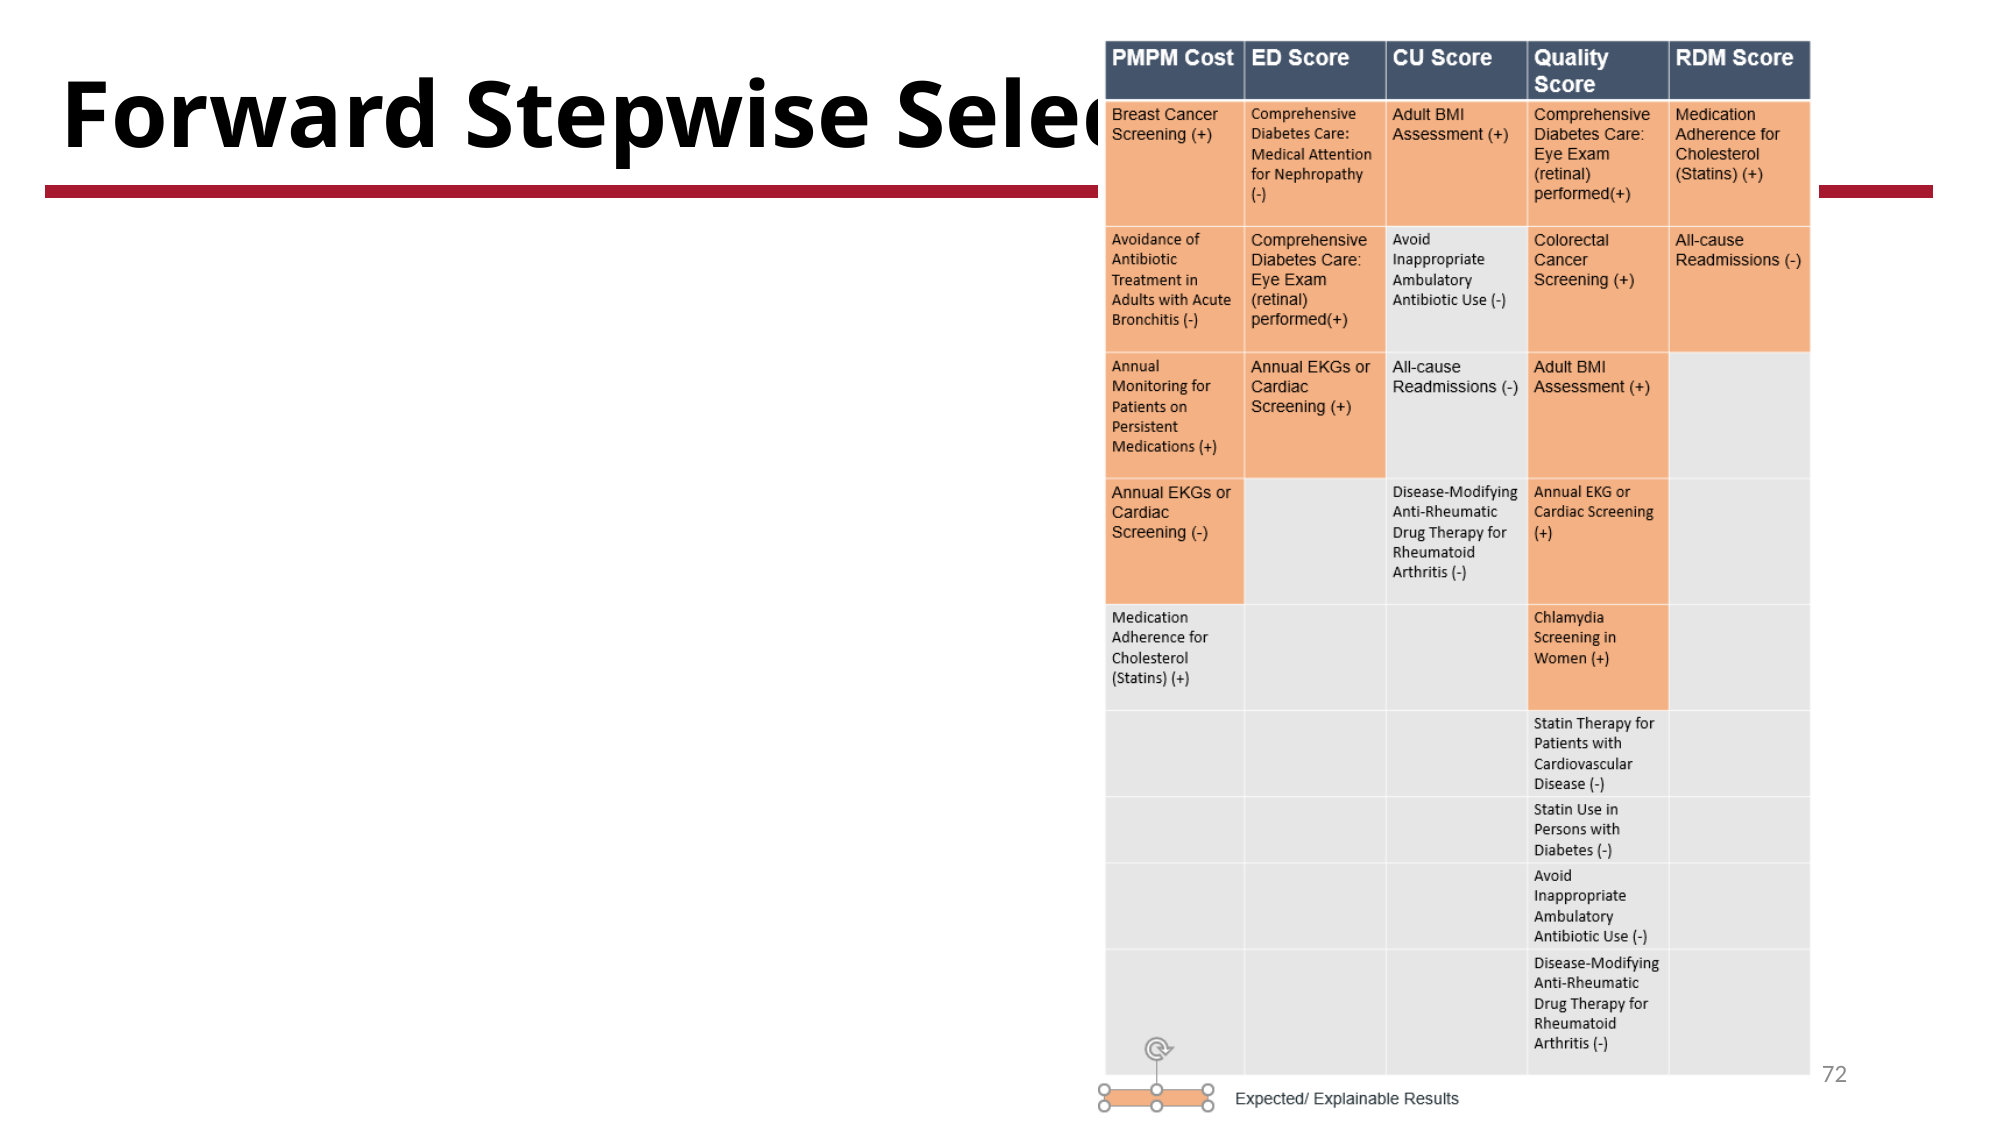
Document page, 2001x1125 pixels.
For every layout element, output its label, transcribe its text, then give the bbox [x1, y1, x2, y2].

text_box [45, 185, 1098, 197]
slide_number 72 [1819, 1042, 1863, 1103]
title Forward Stepwise Selection [45, 49, 1098, 185]
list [1098, 34, 1819, 1116]
text_box [1819, 185, 1932, 197]
